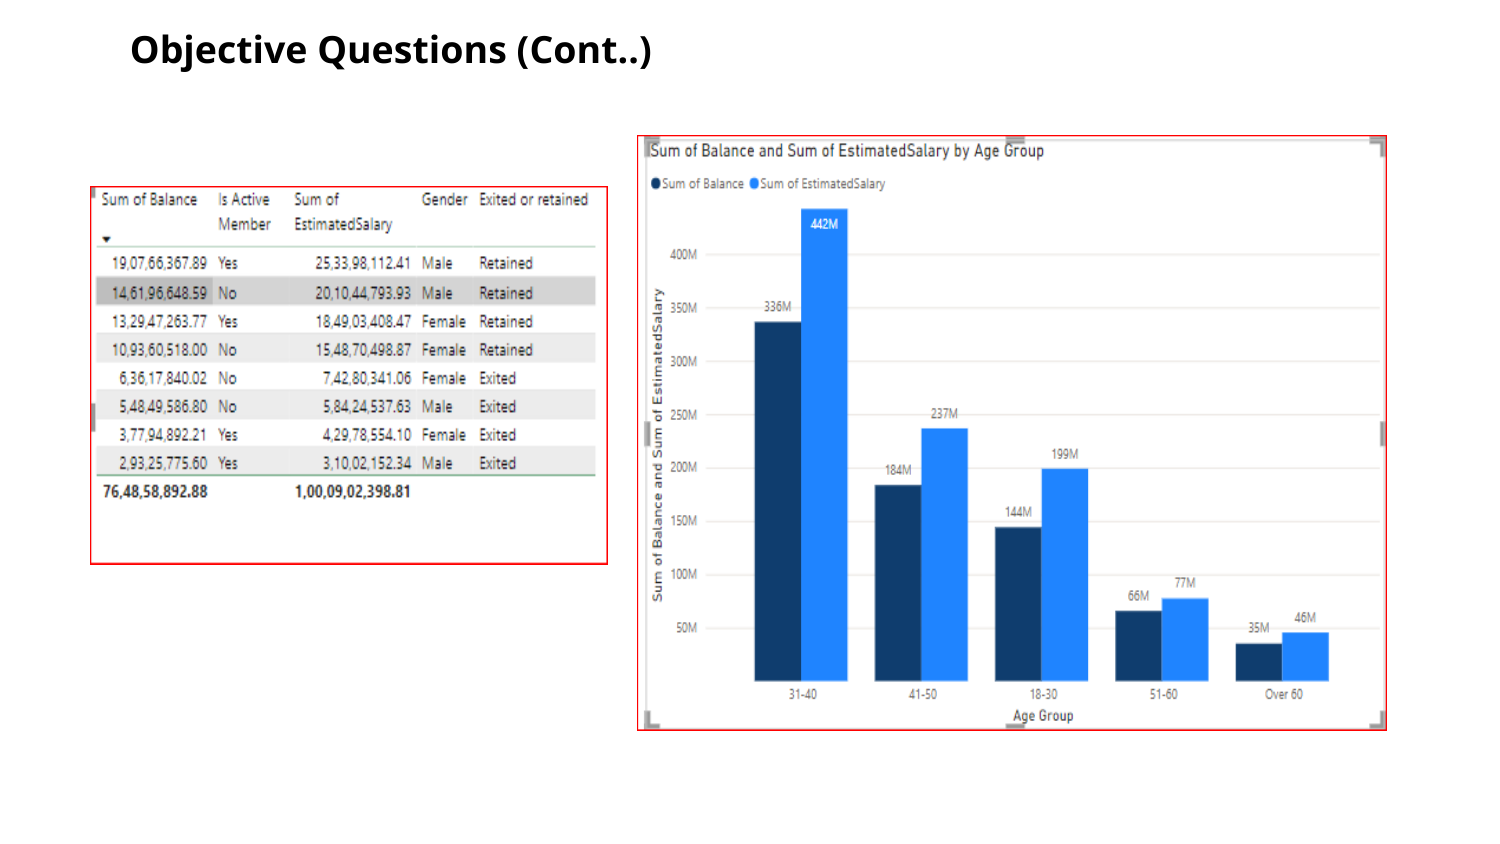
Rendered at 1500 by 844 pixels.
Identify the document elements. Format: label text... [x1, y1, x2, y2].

picture [637, 135, 1387, 731]
text_box [48, 81, 1466, 743]
picture [90, 186, 608, 565]
text_box Objective Questions (Cont..) [115, 5, 978, 81]
